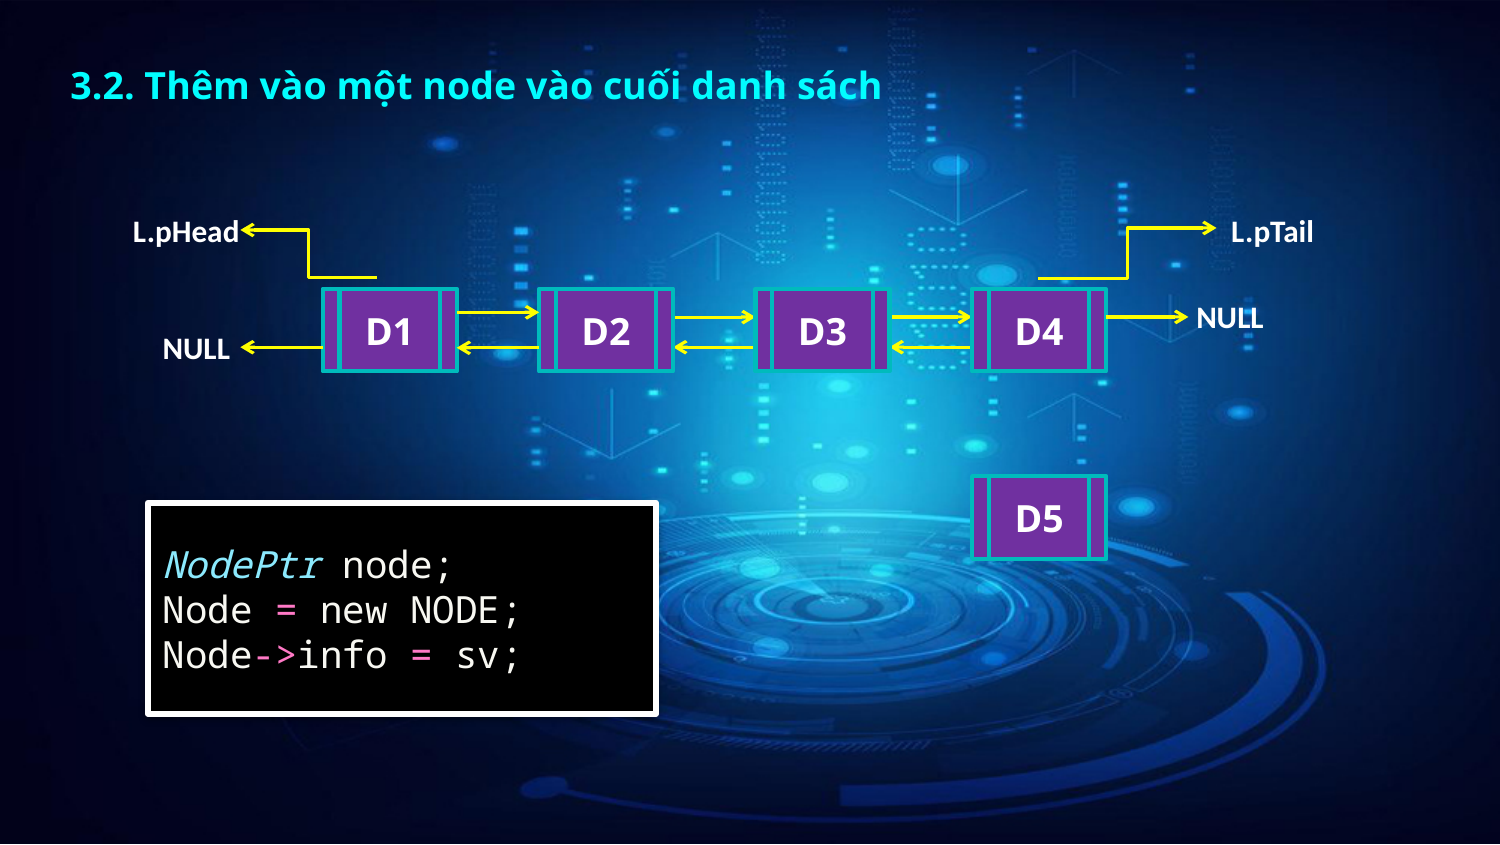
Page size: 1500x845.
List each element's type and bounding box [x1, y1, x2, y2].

text_box [1038, 227, 1217, 279]
picture [0, 0, 1500, 844]
text_box [240, 229, 377, 278]
